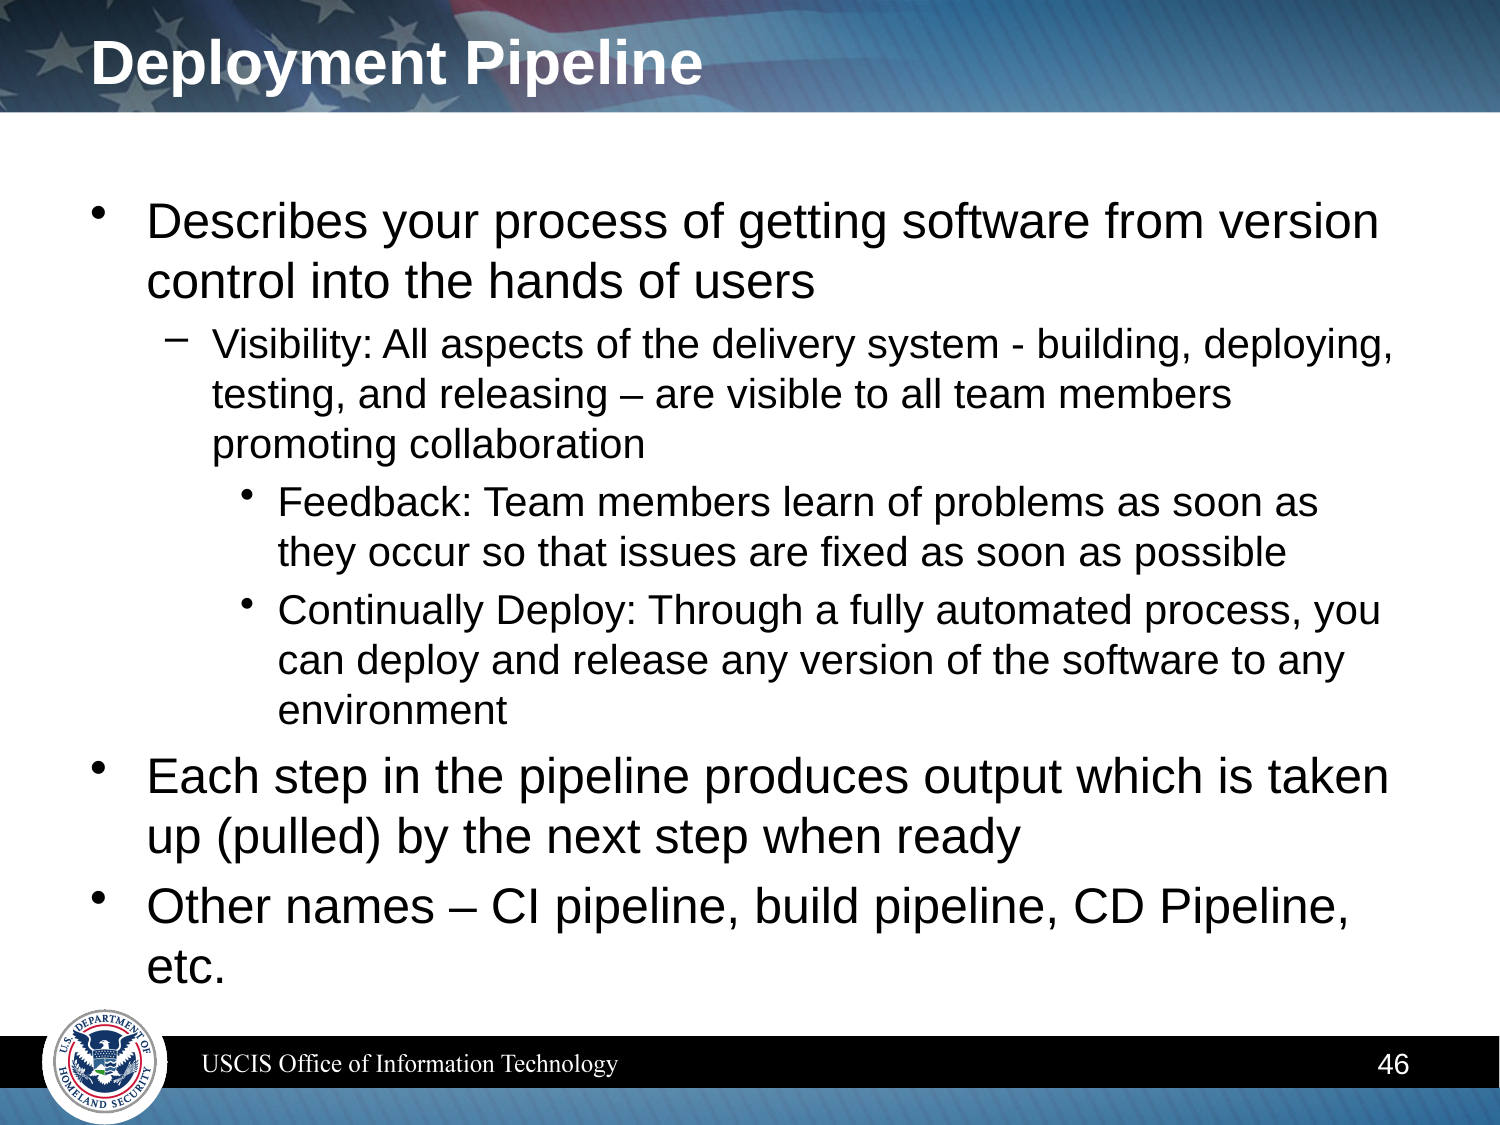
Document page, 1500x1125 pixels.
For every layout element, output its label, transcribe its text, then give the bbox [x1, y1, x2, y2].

slide_number 46 [1074, 1037, 1425, 1090]
picture [0, 999, 1500, 1125]
picture [0, 0, 1500, 112]
list Describes your process of getting software from version control into the hands of users Visibility: All aspects of the delivery system - building, deploying, testing, and releasing – are visible to all team members promoting collaboration Feedback: Team members learn of problems as soon as they occur so that issues are fixed as soon as possible Continually Deploy: Through a fully automated process, you can deploy and release any version of the software to any environment Each step in the pipeline produces output which is taken up (pulled) by the next step when ready Other names – CI pipeline, build pipeline, CD Pipeline, etc. [75, 180, 1425, 975]
title Deployment Pipeline [75, 0, 1425, 105]
